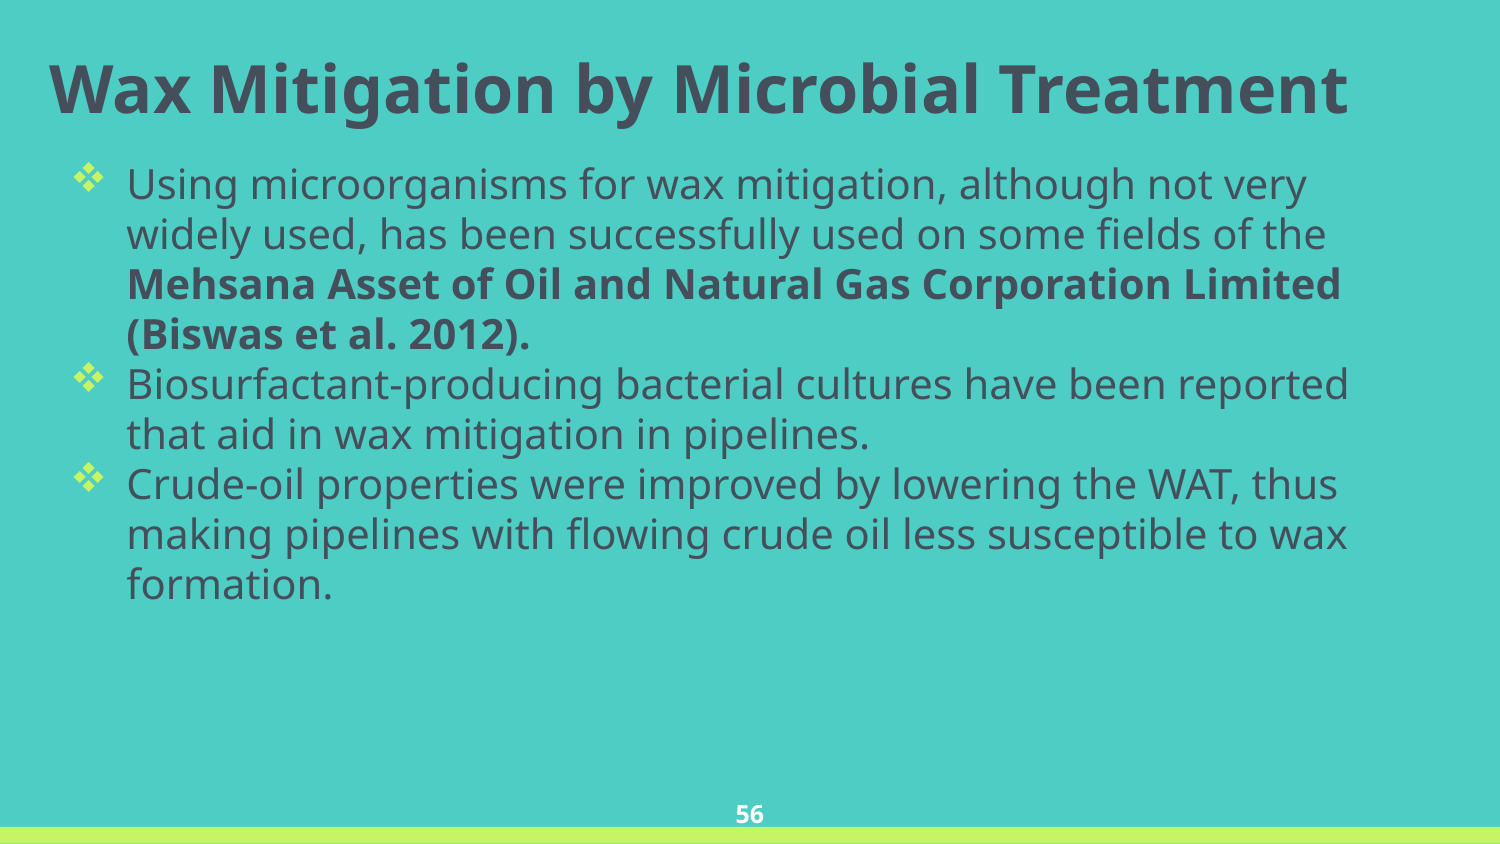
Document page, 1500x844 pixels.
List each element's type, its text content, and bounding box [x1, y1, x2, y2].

list Wax Mitigation by Microbial Treatment [0, 20, 1500, 142]
slide_number 56 [705, 783, 795, 835]
text_box Using microorganisms for wax mitigation, although not very widely used, has been successfully used on some fields of the Mehsana Asset of Oil and Natural Gas Corporation Limited (Biswas et al. 2012). Biosurfactant-producing bacterial cultures have been reported that aid in wax mitigation in pipelines. Crude-oil properties were improved by lowering the WAT, thus making pipelines with flowing crude oil less susceptible to wax formation. [55, 150, 1428, 616]
